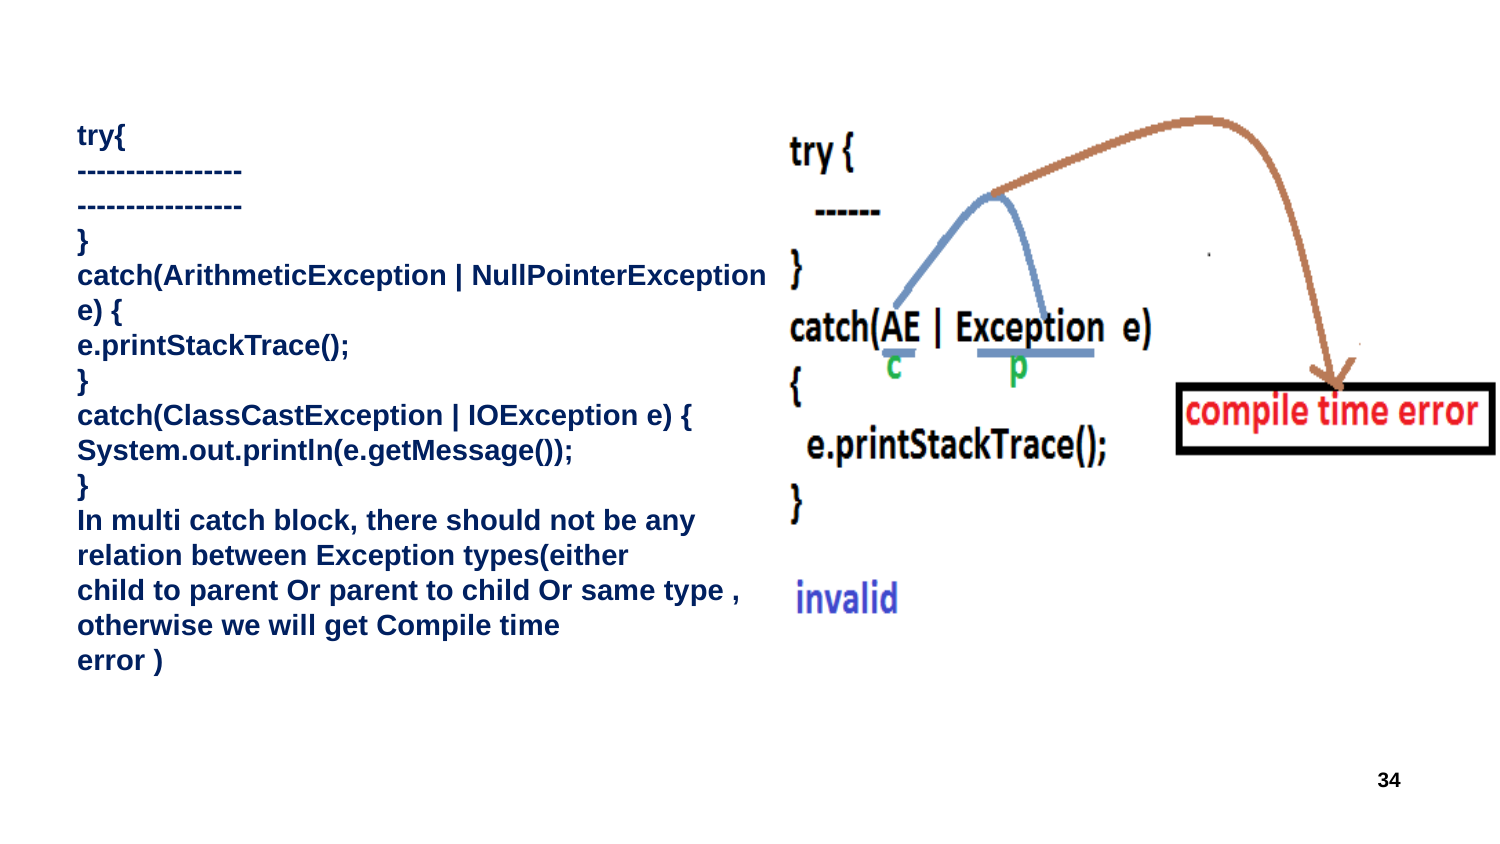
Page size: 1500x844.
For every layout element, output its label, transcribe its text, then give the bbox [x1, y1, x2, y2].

text_box 34 [1362, 759, 1416, 800]
picture [787, 109, 1500, 635]
text_box try{ ----------------- ----------------- } catch(ArithmeticException | NullPointerException e) { e.printStackTrace(); } catch(ClassCastException | IOException e) { System.out.println(e.getMessage()); } In multi catch block, there should not be any relation between Exception types(either child to parent Or parent to child Or same type , otherwise we will get Compile time error ) [62, 109, 813, 684]
